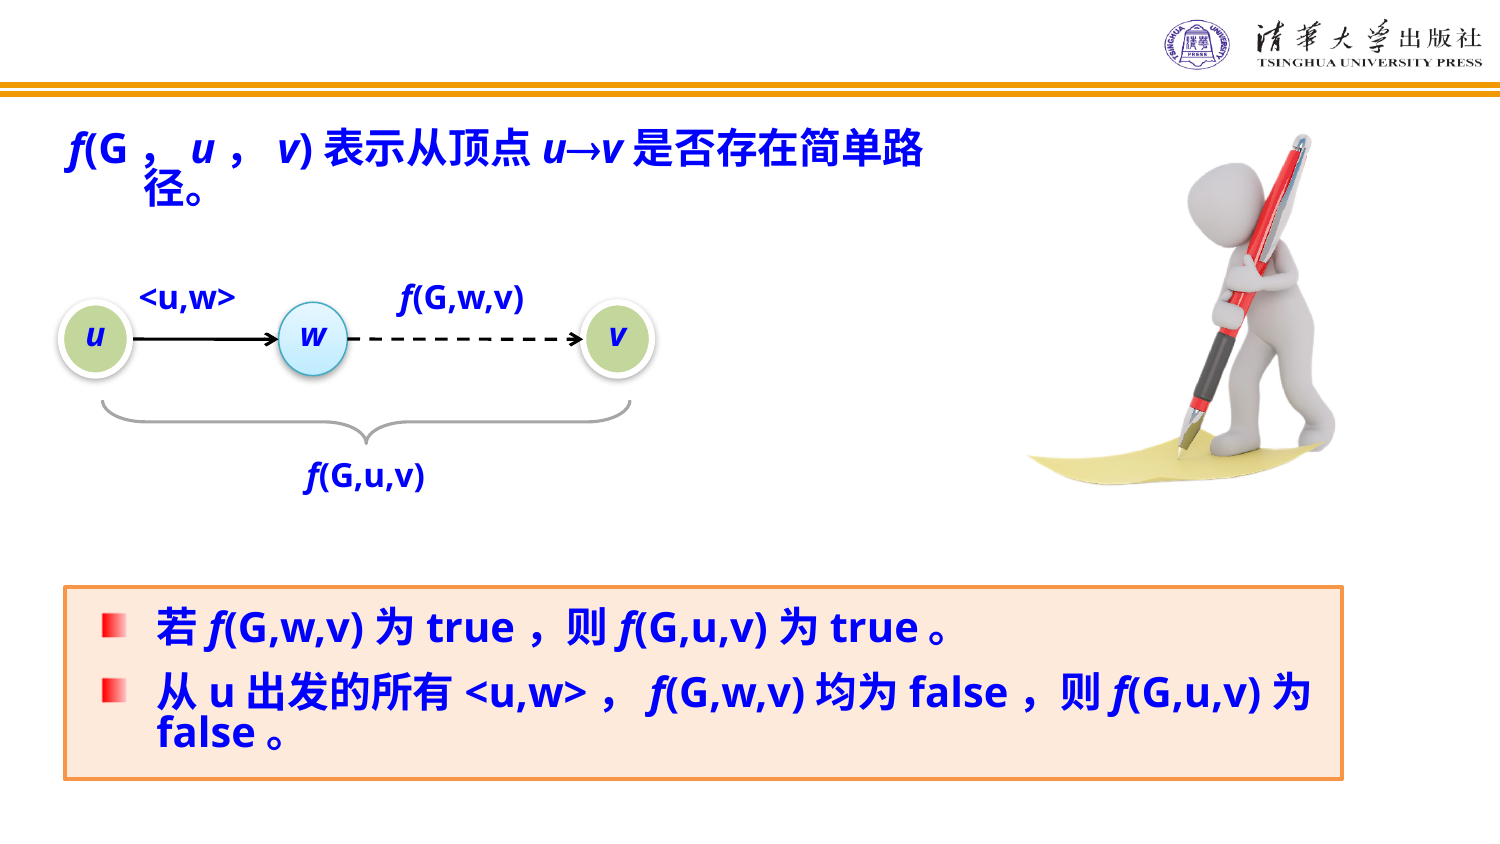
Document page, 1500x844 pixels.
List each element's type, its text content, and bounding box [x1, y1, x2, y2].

picture [993, 0, 1500, 507]
text_box w [277, 301, 349, 377]
text_box f(G,w,v) [399, 276, 539, 333]
picture [100, 676, 130, 706]
text_box [101, 400, 631, 445]
text_box 若f(G,w,v)为true，则f(G,u,v)为true。 从u出发的所有<u,w>，f(G,w,v)均为false，则f(G,u,v)为false。 [63, 585, 1344, 781]
text_box f(G，u，v)表示从顶点uv是否存在简单路径。 [53, 124, 988, 219]
text_box v [580, 299, 656, 379]
picture [100, 611, 130, 641]
text_box [138, 333, 279, 347]
text_box u [57, 299, 133, 379]
text_box <u,w> [138, 276, 278, 333]
text_box f(G,u,v) [306, 454, 445, 511]
